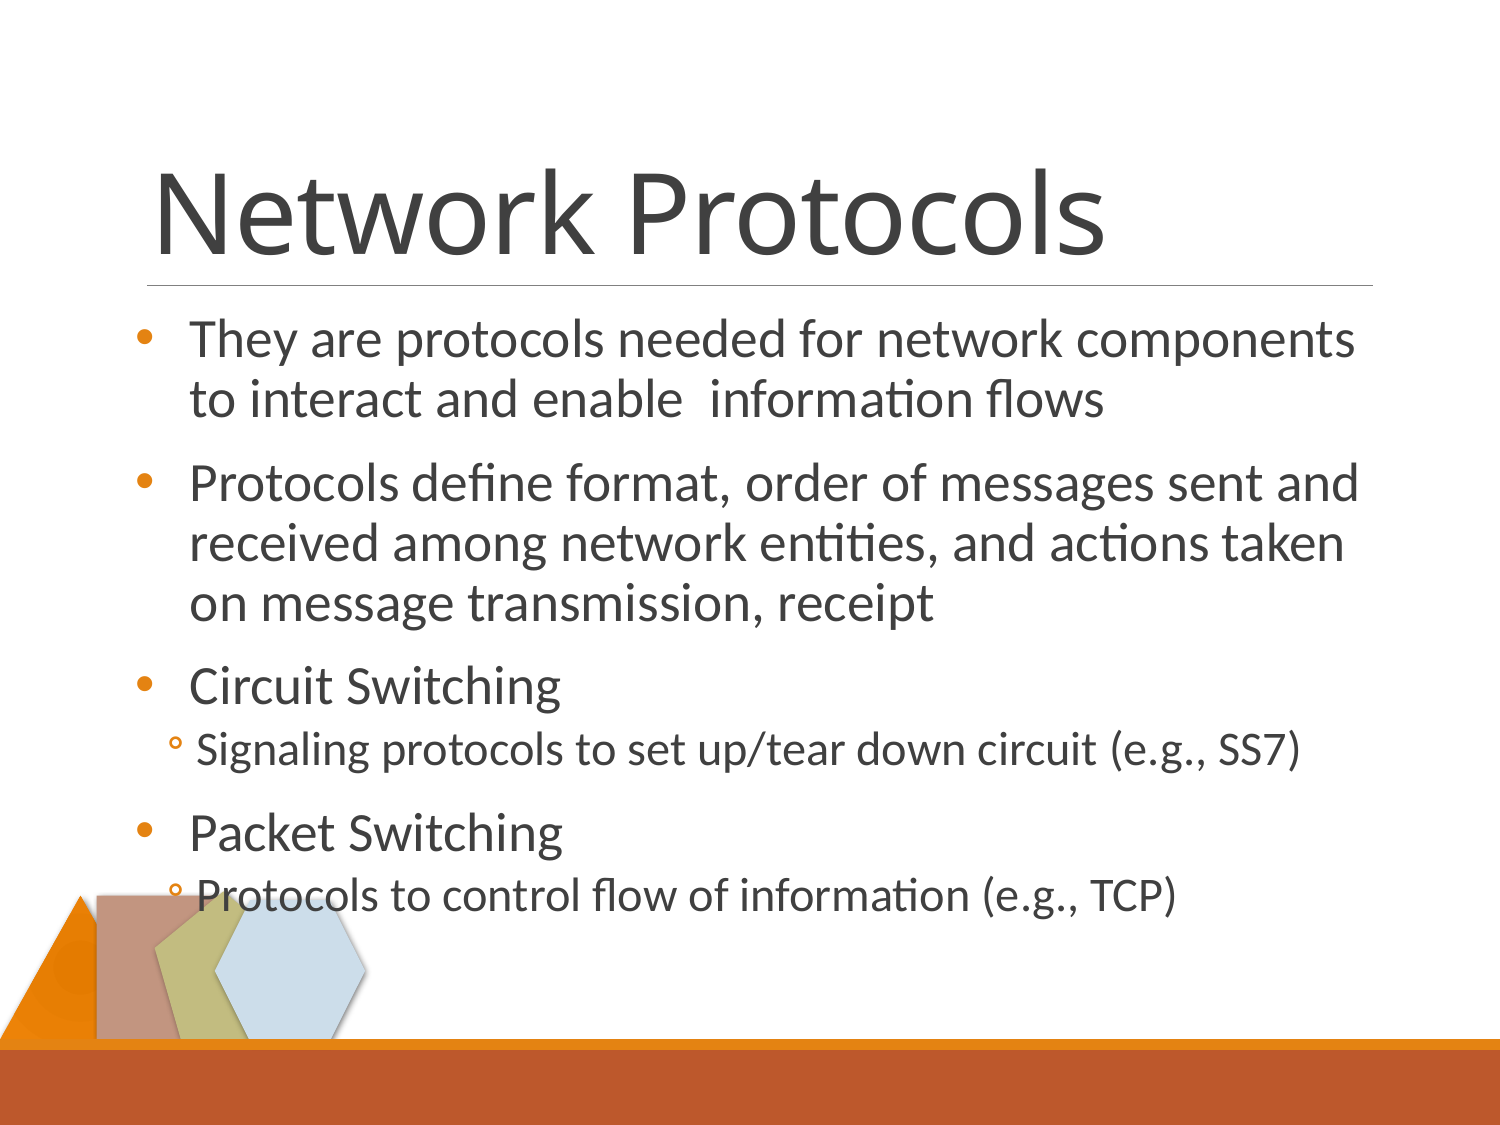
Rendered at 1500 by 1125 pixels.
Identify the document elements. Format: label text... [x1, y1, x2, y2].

title Network Protocols [135, 47, 1373, 285]
list They are protocols needed for network components to interact and enable information flows Protocols define format, order of messages sent and received among network entities, and actions taken on message transmission, receipt Circuit Switching Signaling protocols to set up/tear down circuit (e.g., SS7) Packet Switching Protocols to control flow of information (e.g., TCP) [135, 302, 1373, 963]
